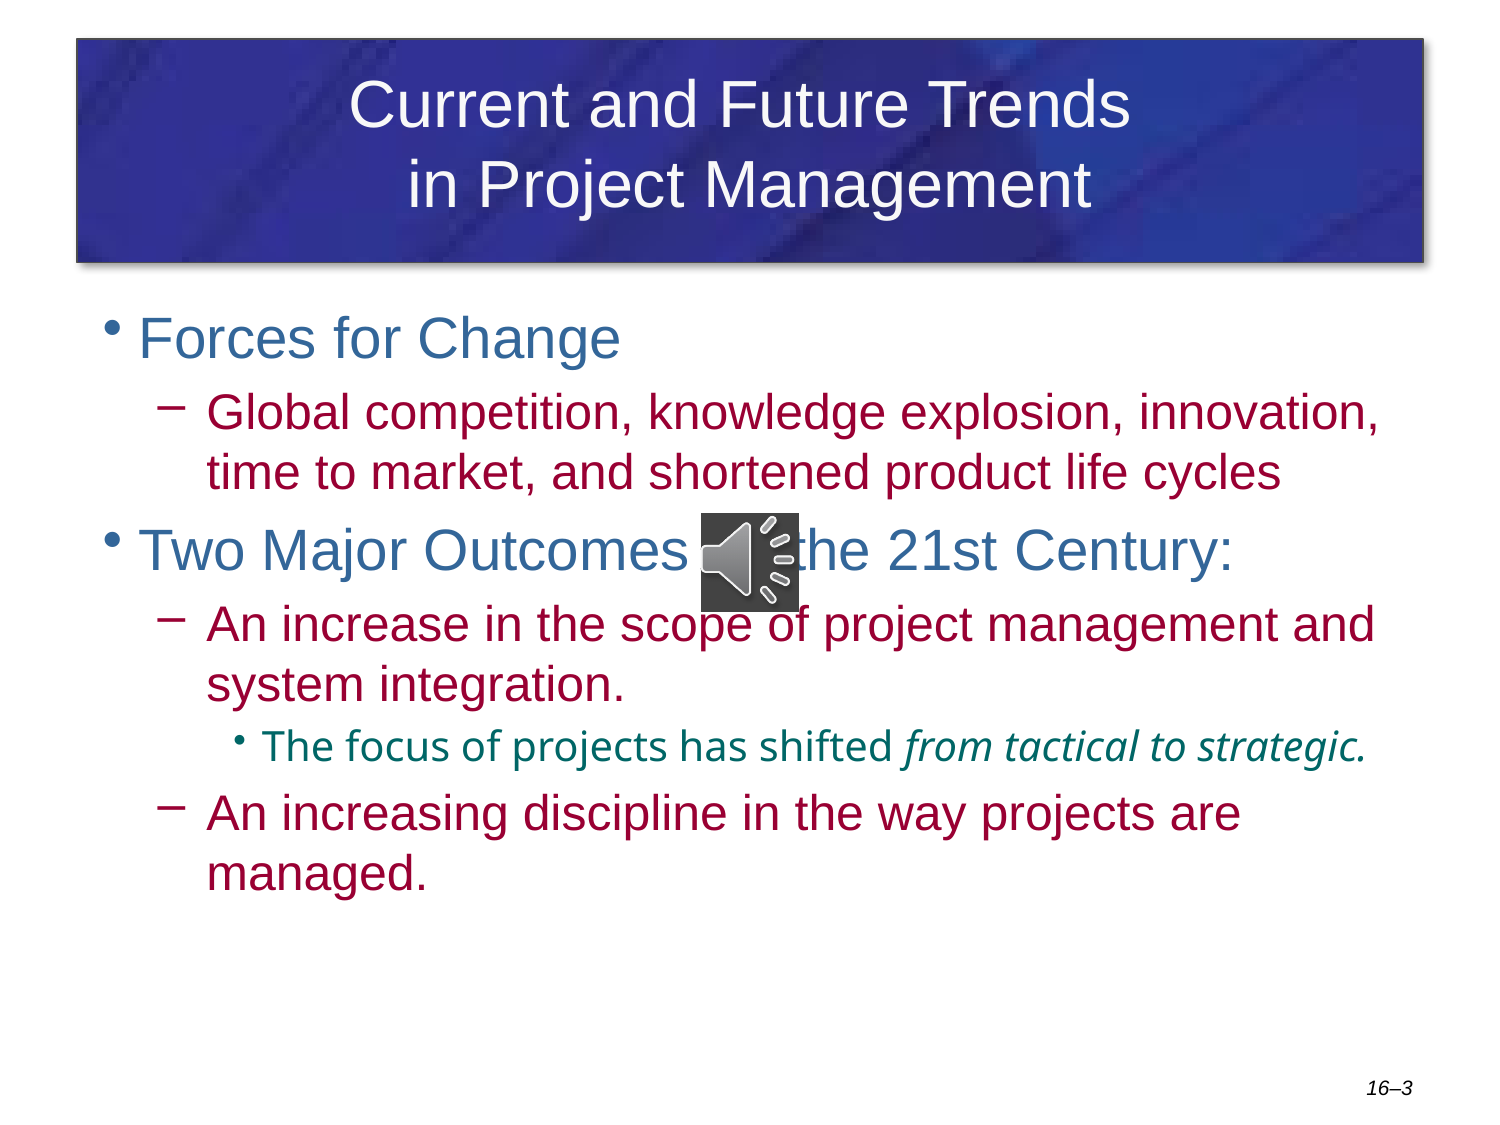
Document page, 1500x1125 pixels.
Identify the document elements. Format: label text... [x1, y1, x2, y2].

slide_number 16–3 [1065, 1074, 1413, 1100]
title Current and Future Trends in Project Management [76, 38, 1424, 263]
picture [699, 512, 800, 613]
list Forces for Change Global competition, knowledge explosion, innovation, time to market, and shortened product life cycles Two Major Outcomes for the 21st Century: An increase in the scope of project management and system integration. The focus of projects has shifted from tactical to strategic. An increasing discipline in the way projects are managed. [87, 292, 1413, 1000]
